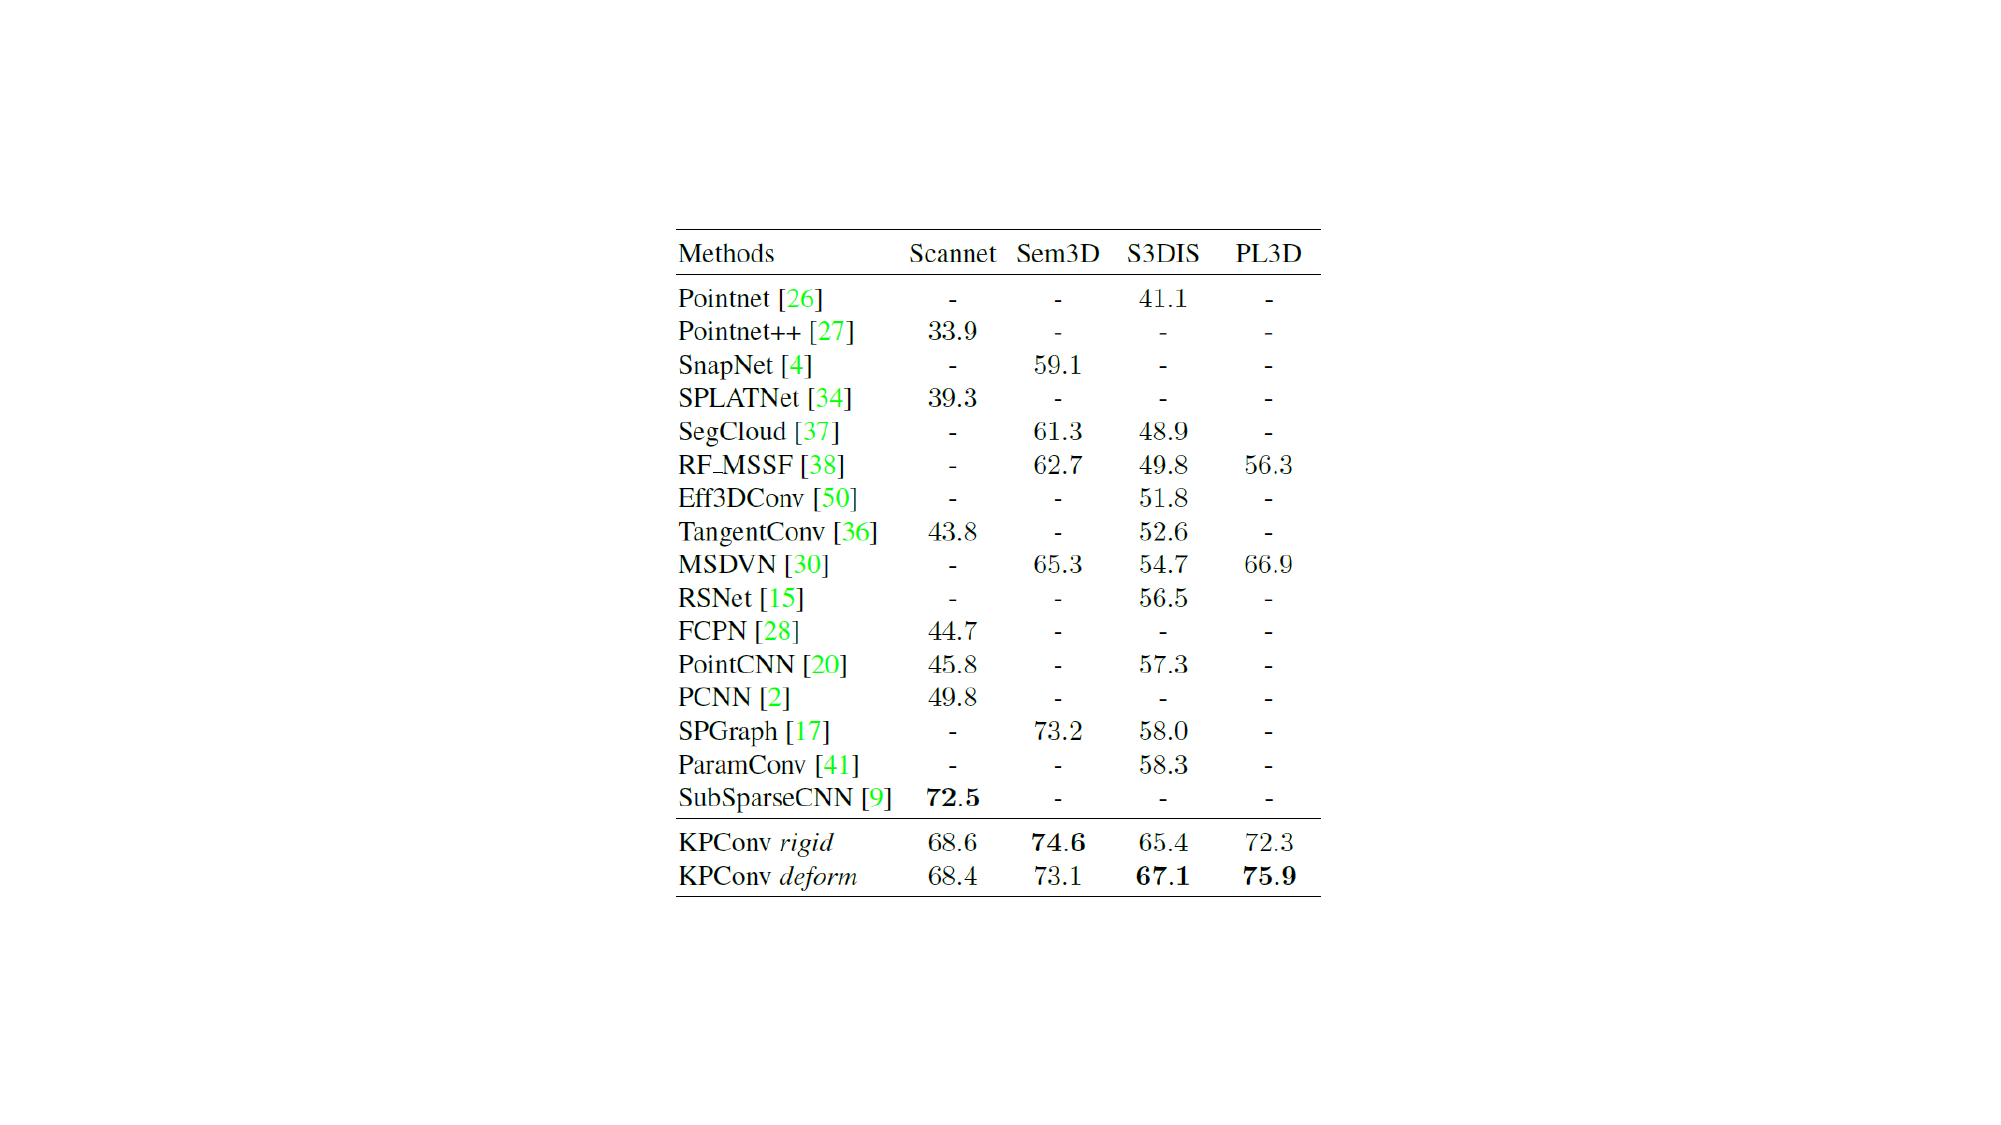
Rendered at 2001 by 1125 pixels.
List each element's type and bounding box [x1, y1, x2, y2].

picture [666, 217, 1334, 908]
